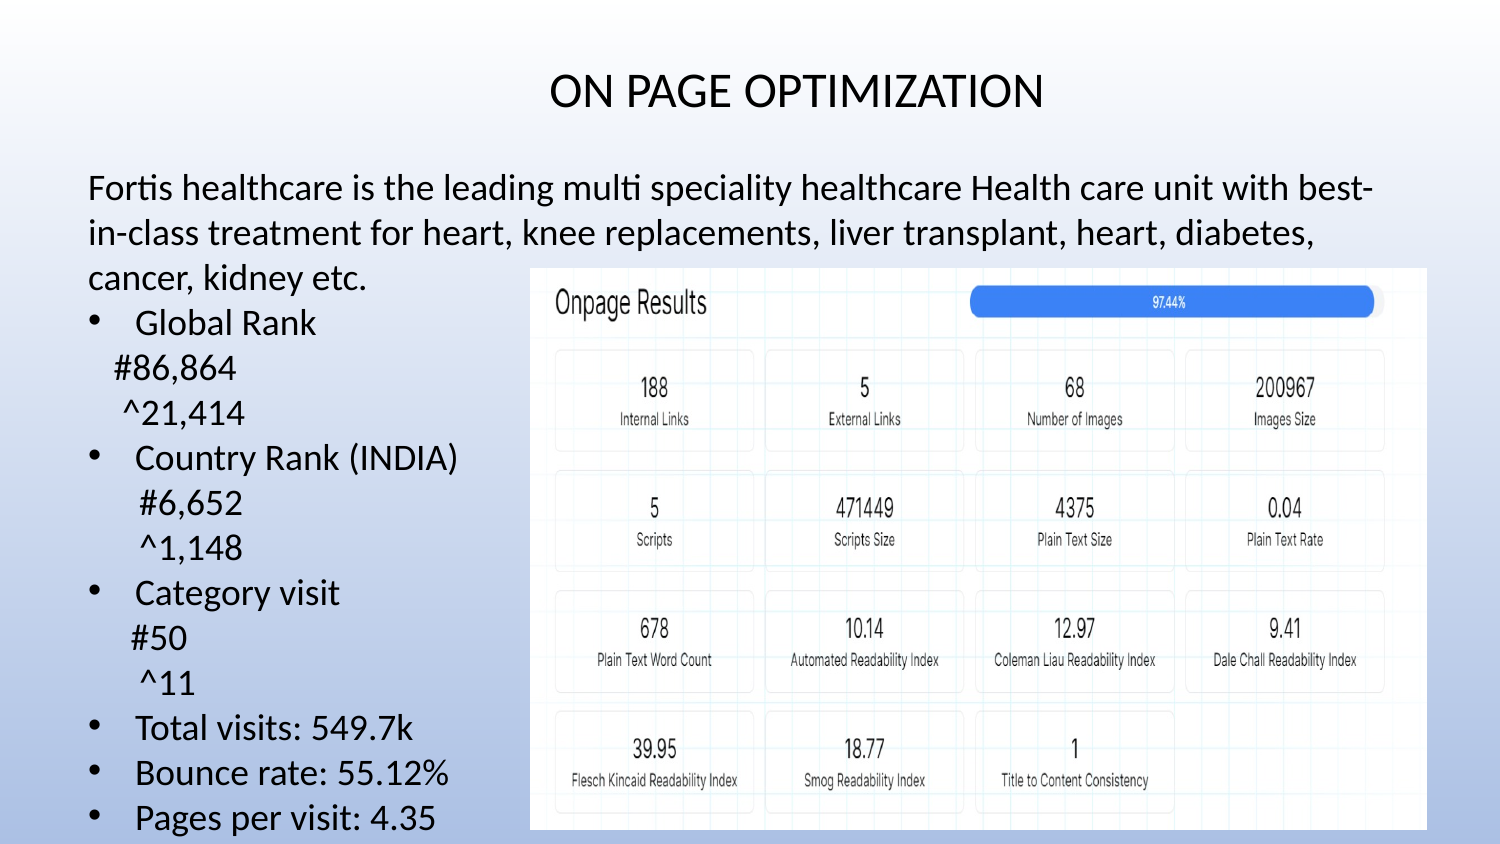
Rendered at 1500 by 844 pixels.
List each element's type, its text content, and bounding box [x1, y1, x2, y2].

picture [530, 268, 1427, 831]
text_box ON PAGE OPTIMIZATION Fortis healthcare is the leading multi speciality healthcare Health care unit with best-in-class treatment for heart, knee replacements, liver transplant, heart, diabetes, cancer, kidney etc. Global Rank #86,864 ^21,414 Country Rank (INDIA) #6,652 ^1,148 Category visit #50 ^11 Total visits: 549.7k Bounce rate: 55.12% Pages per visit: 4.35 [73, 50, 1417, 844]
text_box [15, 13, 1458, 120]
